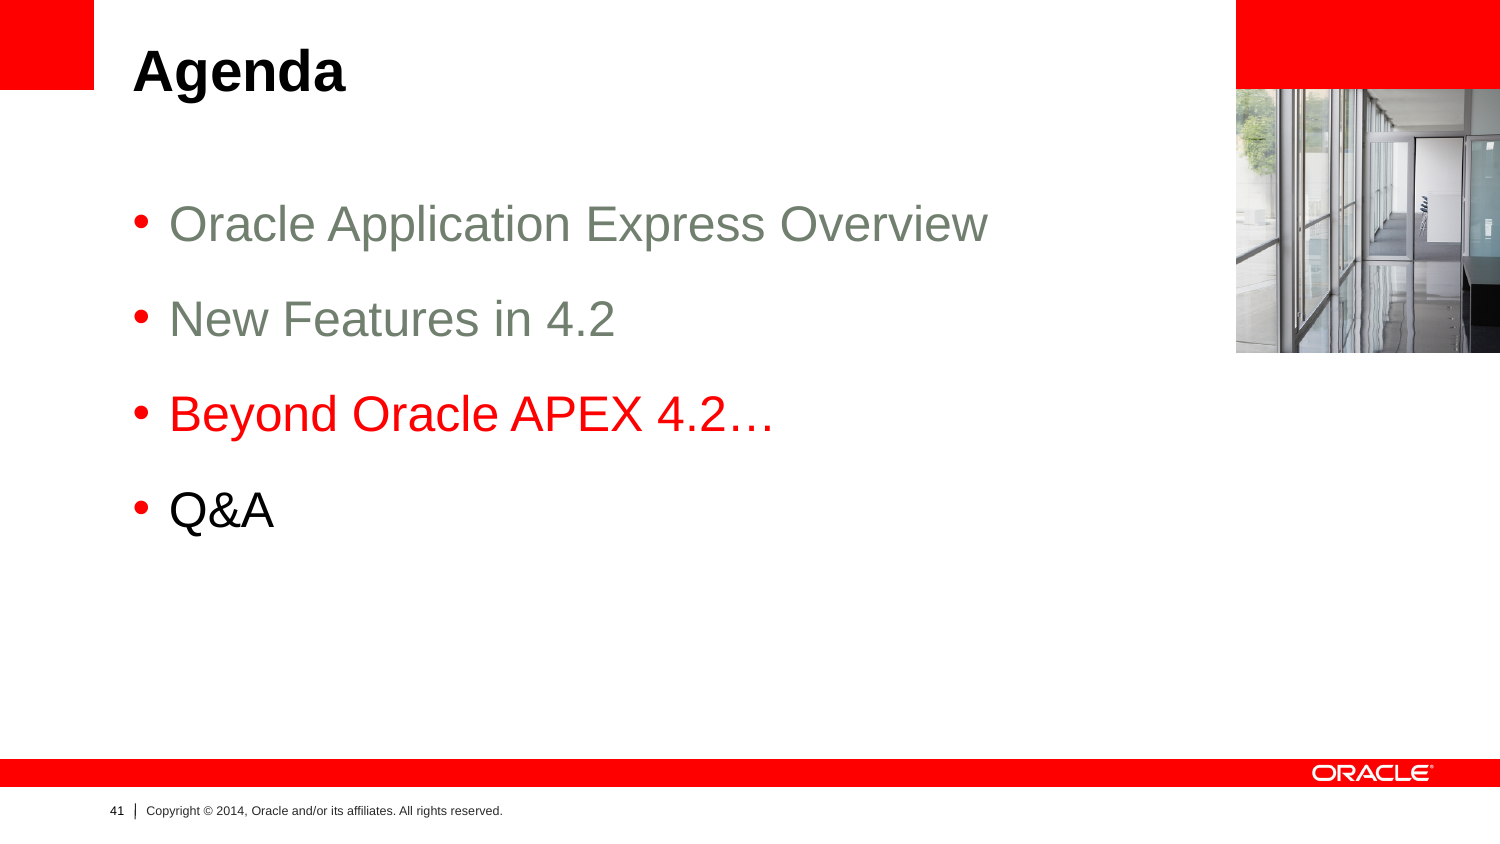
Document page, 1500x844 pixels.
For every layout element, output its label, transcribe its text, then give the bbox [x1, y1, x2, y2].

picture [0, 759, 1500, 787]
title Agenda [132, 33, 1211, 107]
picture [1236, 89, 1500, 353]
list Oracle Application Express Overview New Features in 4.2 Beyond Oracle APEX 4.2… Q&A [132, 190, 1086, 604]
